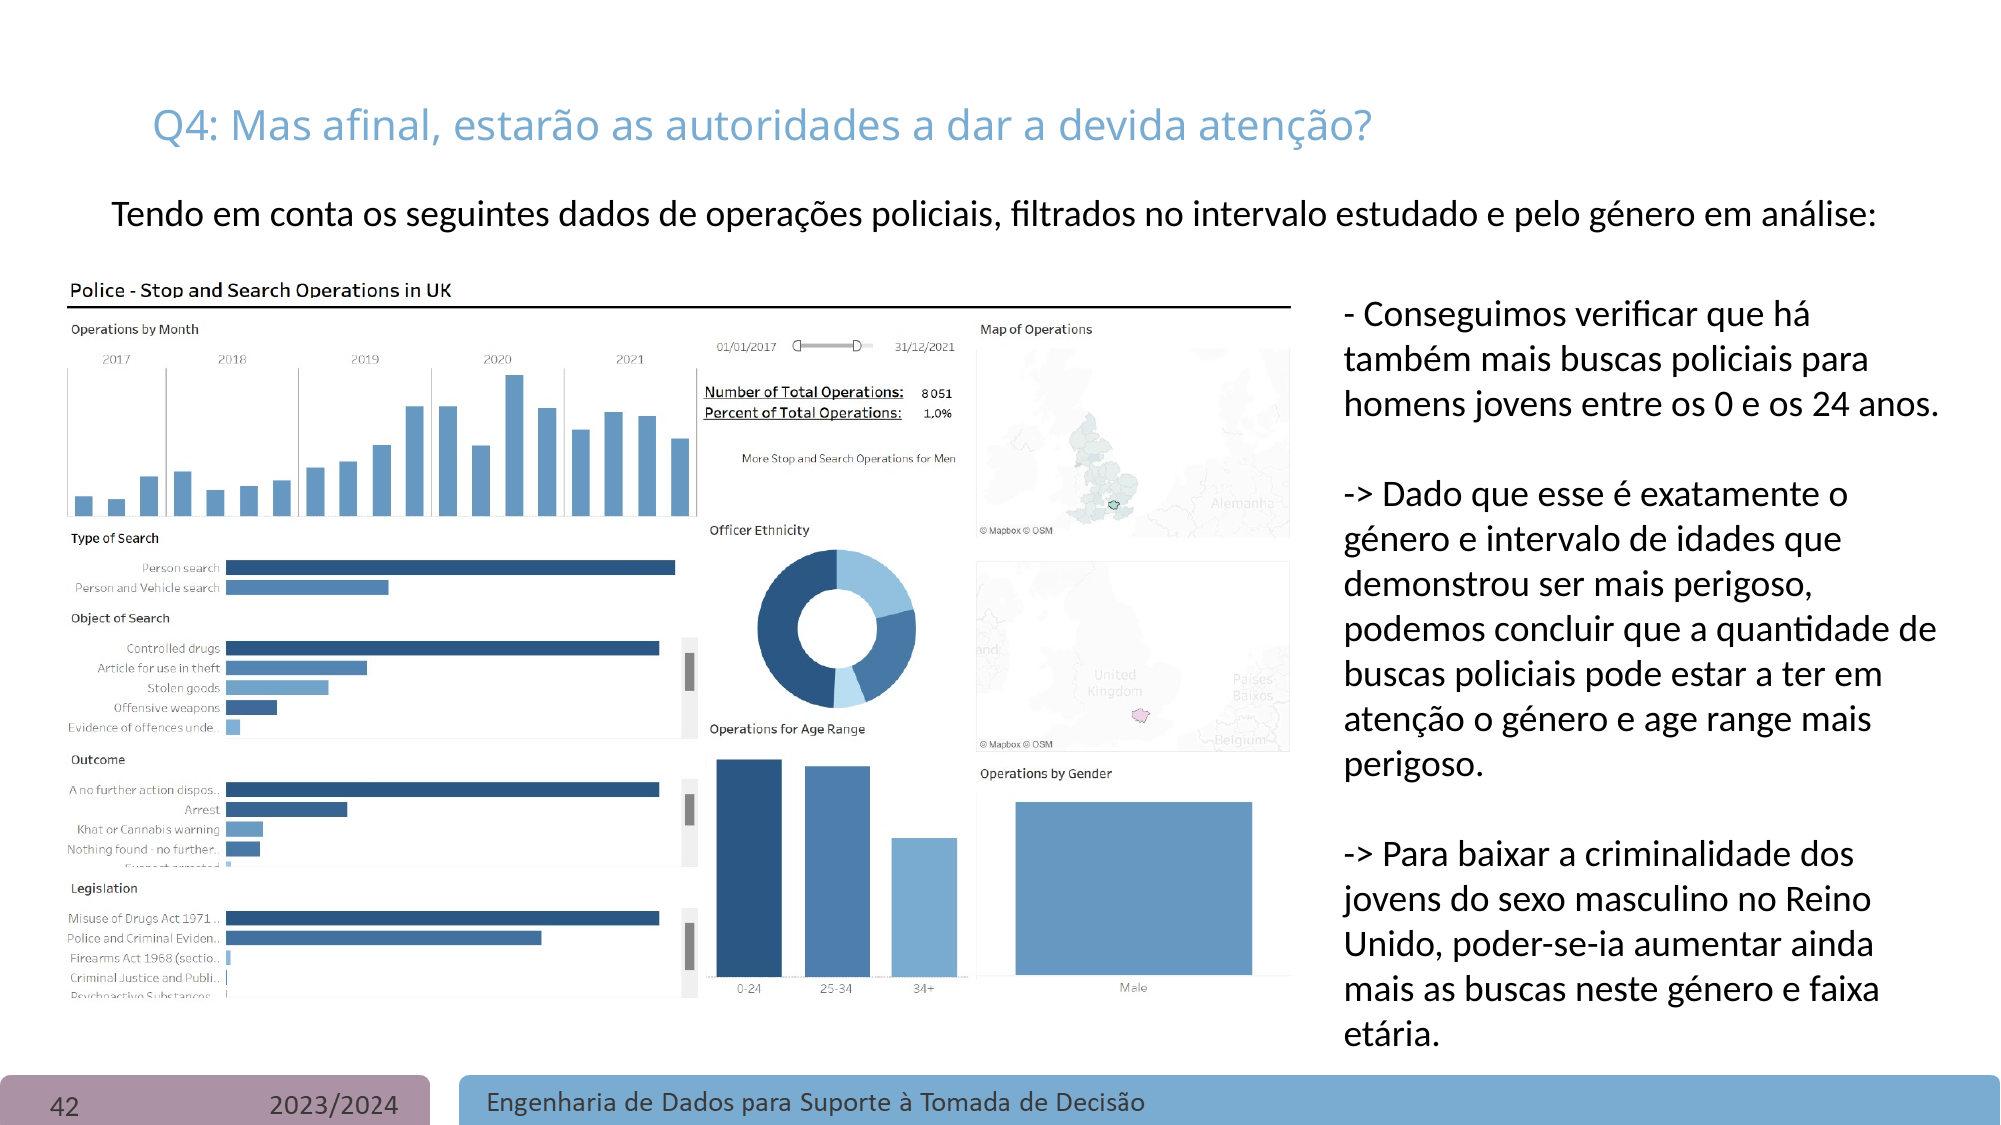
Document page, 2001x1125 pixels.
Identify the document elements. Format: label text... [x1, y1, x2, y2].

text_box Tendo em conta os seguintes dados de operações policiais, filtrados no intervalo estudado e pelo género em análise: [96, 181, 1904, 242]
text_box - Conseguimos verificar que há também mais buscas policiais para homens jovens entre os 0 e os 24 anos. -> Dado que esse é exatamente o género e intervalo de idades que demonstrou ser mais perigoso, podemos concluir que a quantidade de buscas policiais pode estar a ter em atenção o género e age range mais perigoso. -> Para baixar a criminalidade dos jovens do sexo masculino no Reino Unido, poder-se-ia aumentar ainda mais as buscas neste género e faixa etária. [1328, 281, 1959, 1062]
picture [0, 1075, 2000, 1125]
picture [53, 269, 1329, 1014]
title Q4: Mas afinal, estarão as autoridades a dar a devida atenção? [137, 64, 1863, 181]
